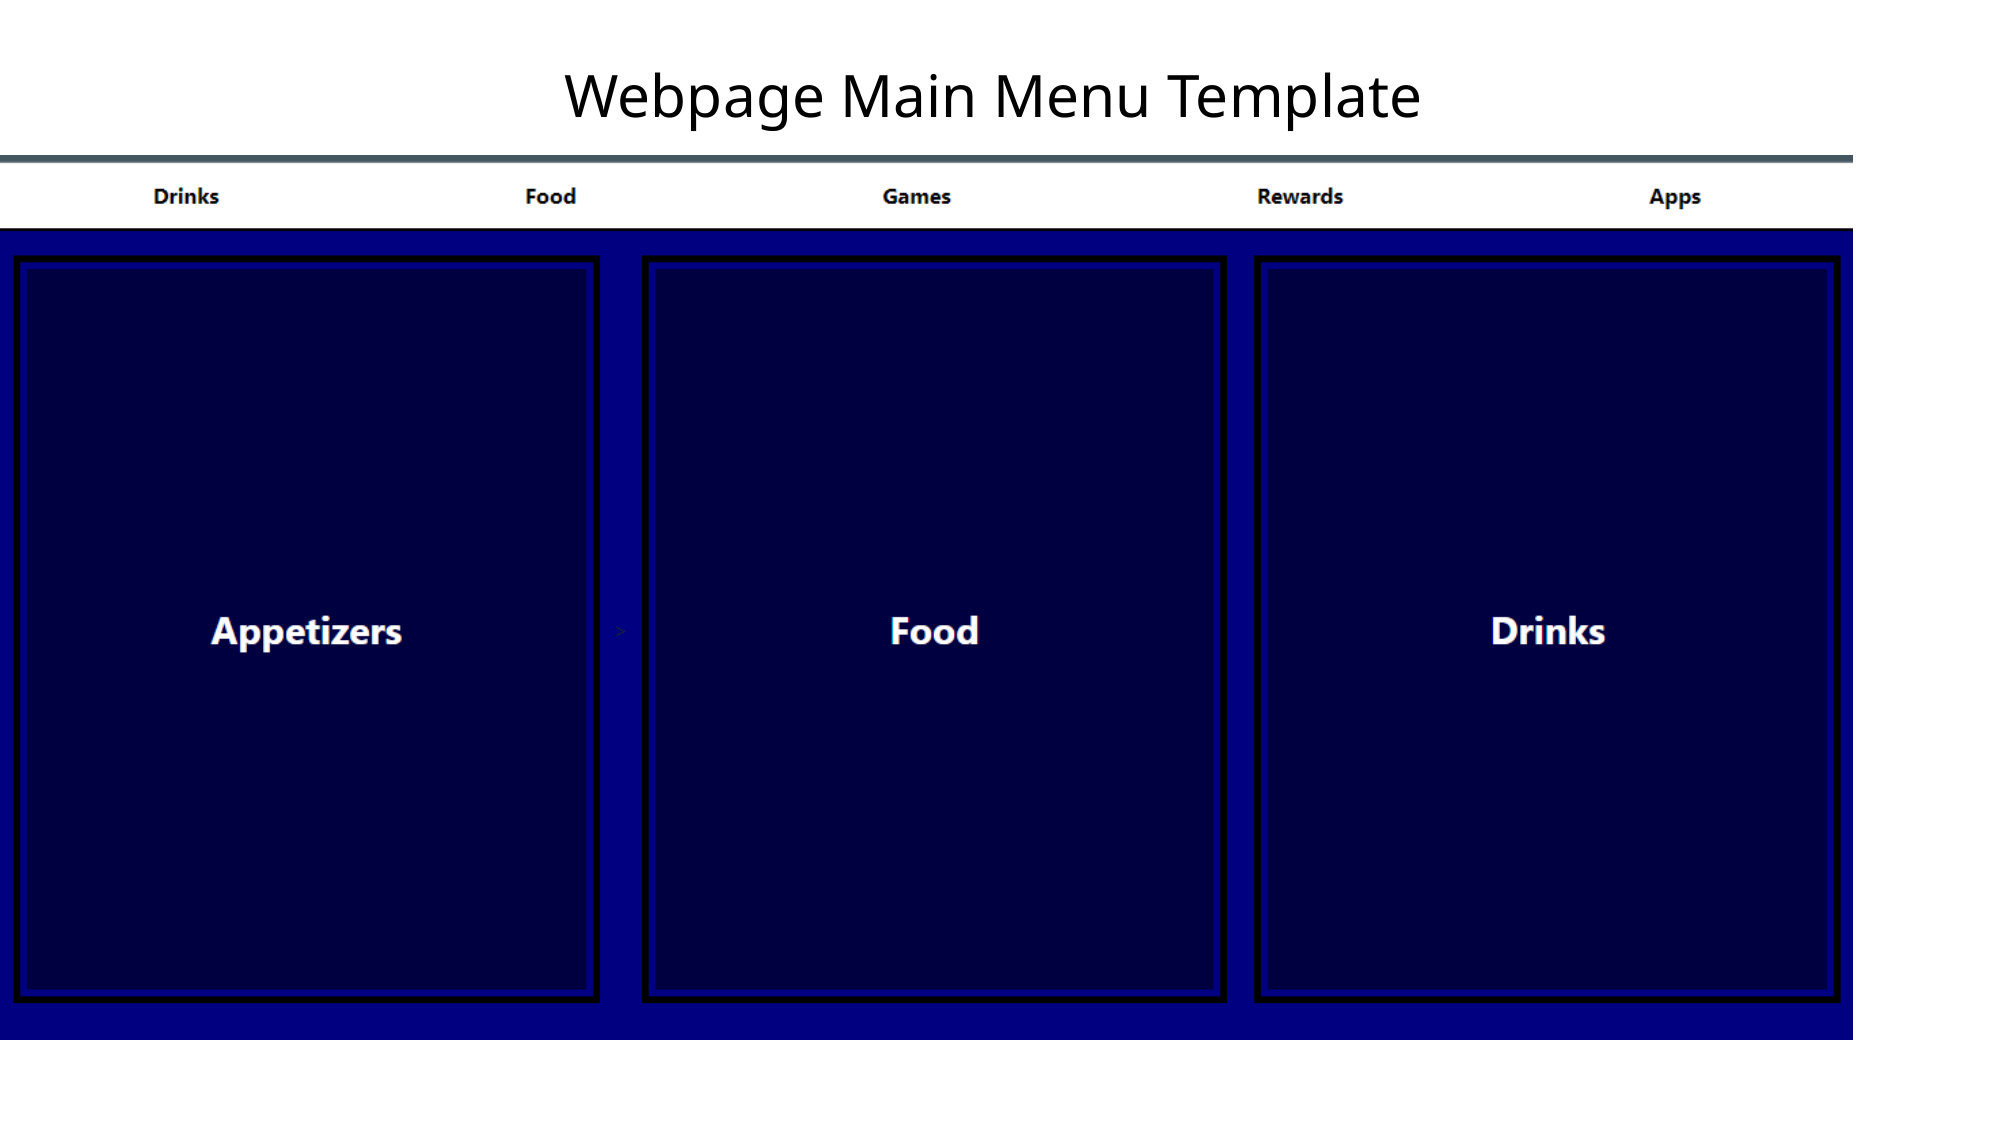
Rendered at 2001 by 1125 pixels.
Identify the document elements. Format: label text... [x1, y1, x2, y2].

title Webpage Main Menu Template [165, 59, 1823, 139]
picture [0, 155, 1853, 1040]
